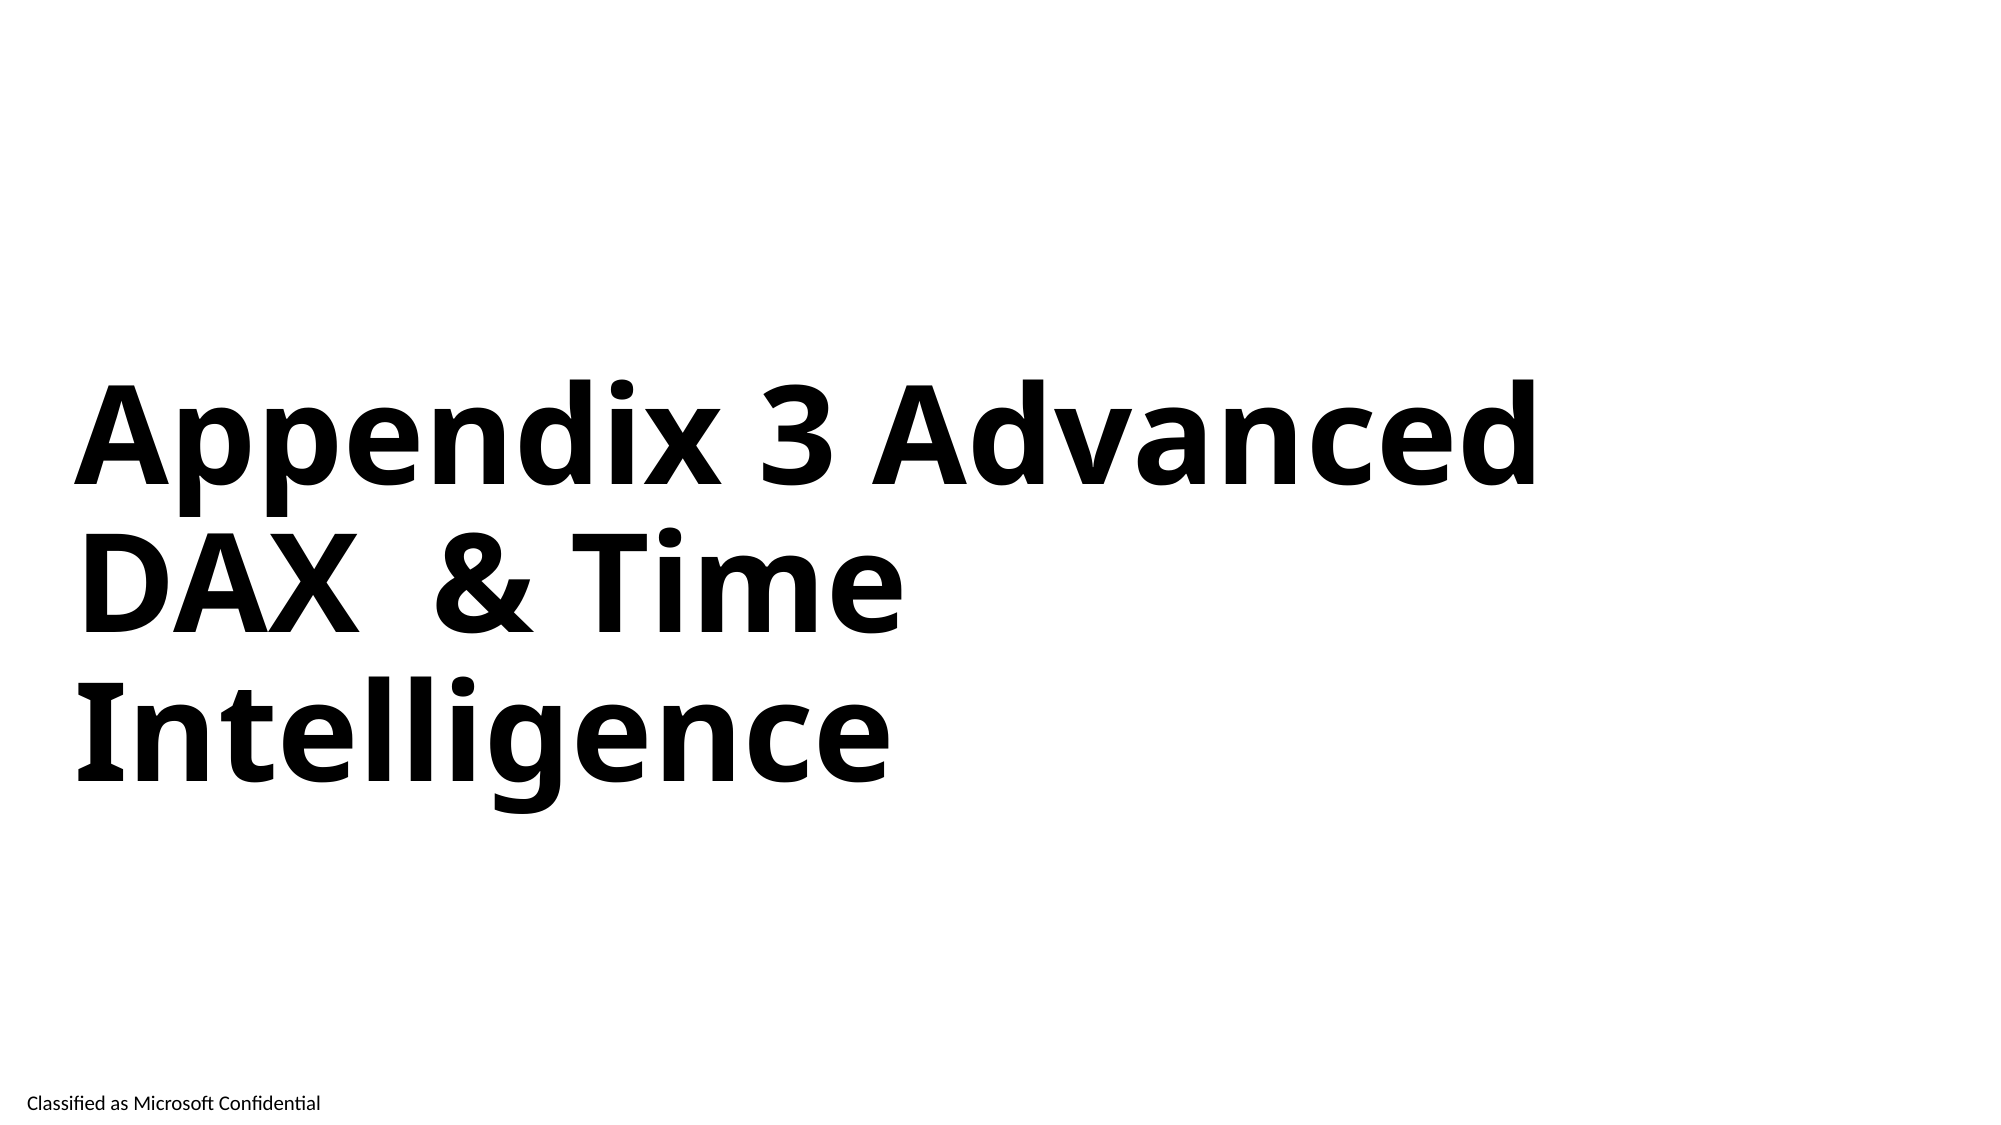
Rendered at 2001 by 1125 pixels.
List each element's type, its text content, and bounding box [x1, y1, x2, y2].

title Appendix 3 Advanced DAX & Time Intelligence [44, 341, 1761, 523]
